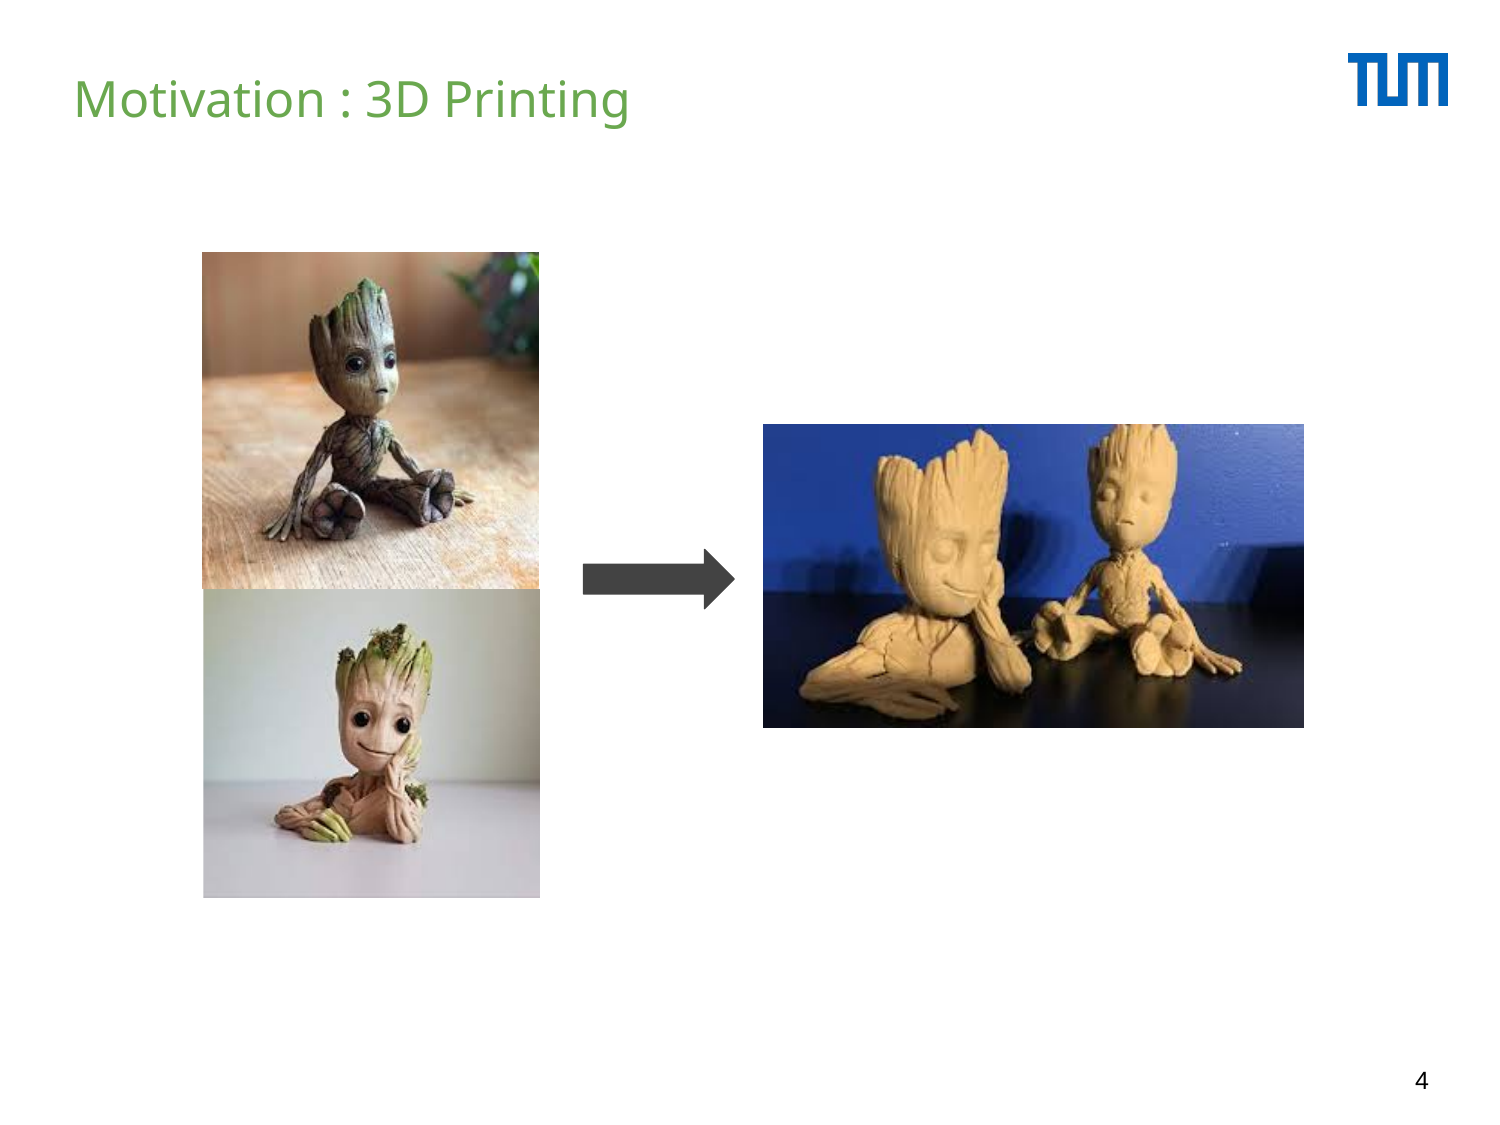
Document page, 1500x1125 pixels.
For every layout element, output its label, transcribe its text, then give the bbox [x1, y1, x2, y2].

slide_number ‹#› [1351, 1056, 1444, 1116]
title Motivation : 3D Printing [58, 60, 1235, 120]
picture [1348, 53, 1448, 106]
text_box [201, 251, 1304, 898]
